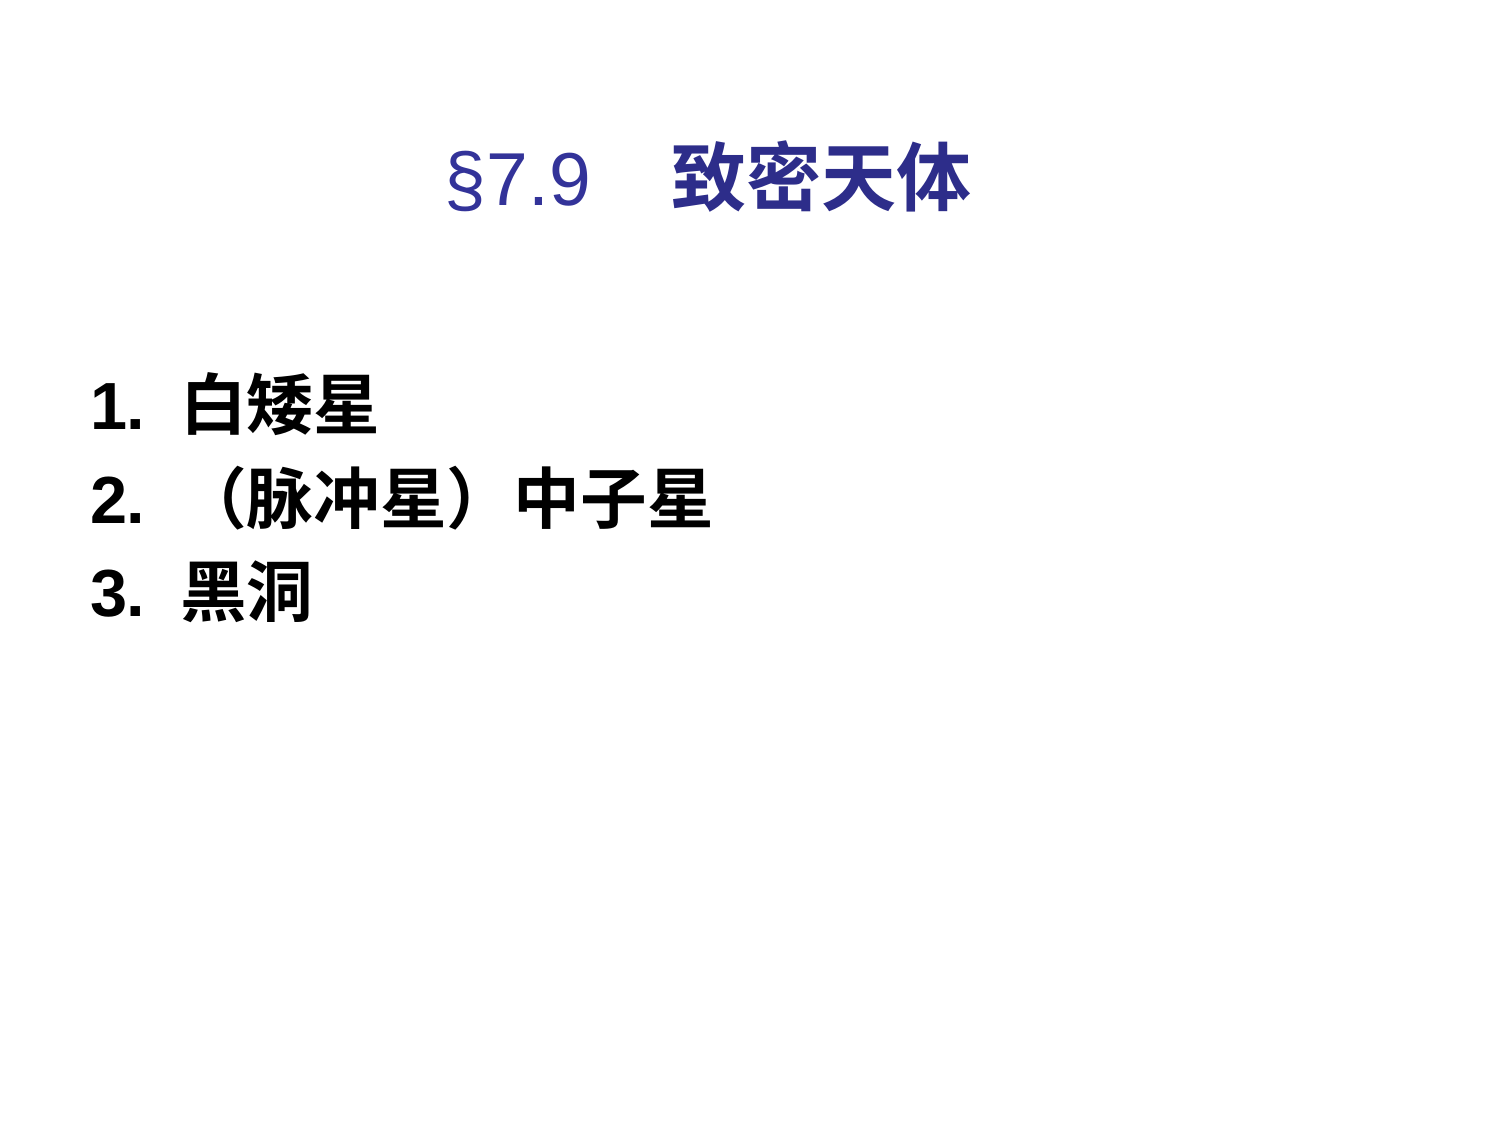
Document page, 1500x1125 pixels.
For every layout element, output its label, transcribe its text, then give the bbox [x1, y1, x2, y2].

list 1. 白矮星 2. （脉冲星）中子星 3. 黑洞 [75, 262, 1425, 1005]
title §7.9 致密天体 [88, 125, 1307, 226]
